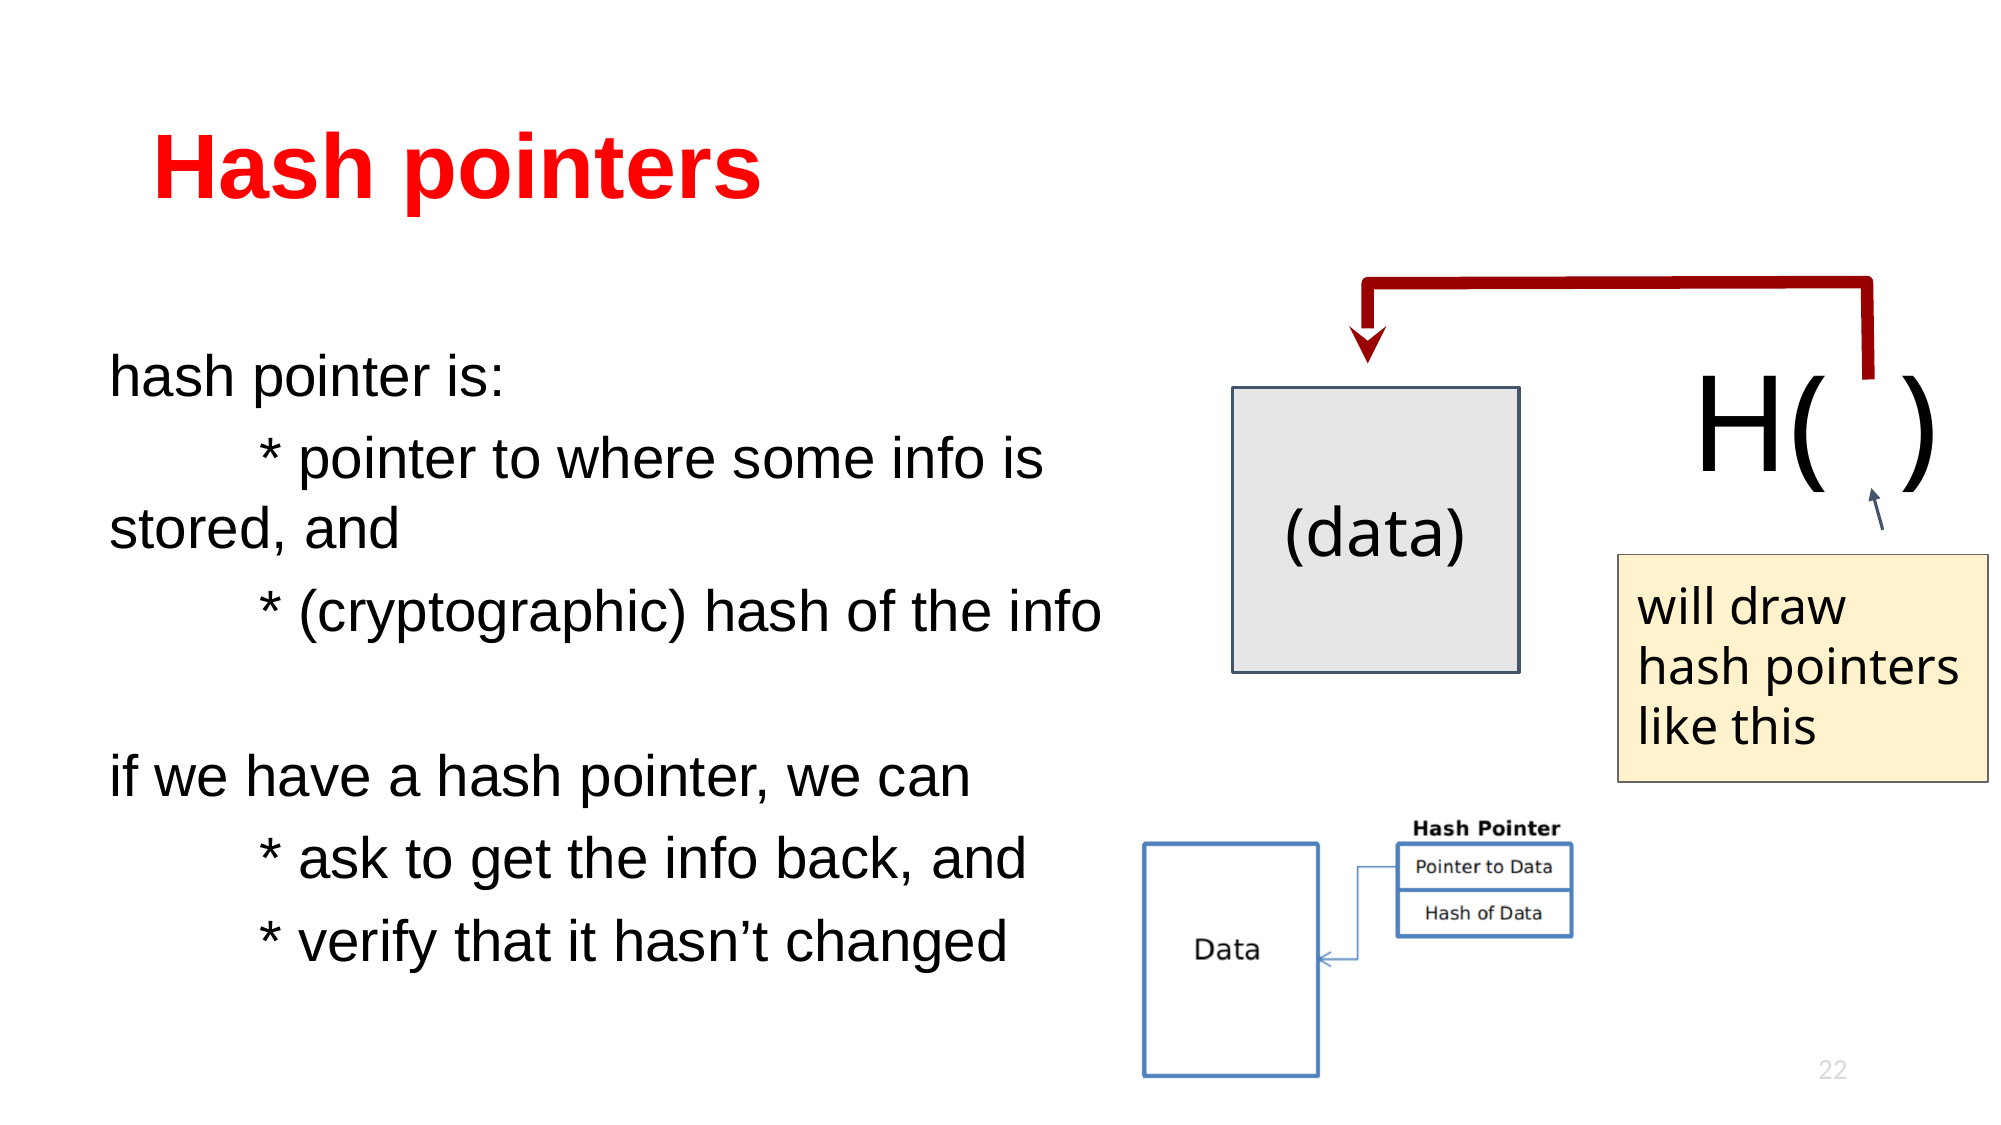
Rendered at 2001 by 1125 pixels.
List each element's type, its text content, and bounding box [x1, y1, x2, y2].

text_box H( ) [1670, 317, 2000, 418]
text_box (data) [1232, 387, 1520, 673]
picture [1091, 781, 1596, 1115]
text_box [1361, 281, 1869, 380]
text_box will draw hash pointers like this [1617, 554, 1988, 782]
text_box hash pointer is: * pointer to where some info is stored, and * (cryptographic) hash of the info if we have a hash pointer, we can * ask to get the info back, and * verify that it hasn’t changed [94, 330, 1188, 981]
title Hash pointers [137, 59, 1863, 278]
text_box 22 [1596, 1042, 1863, 1103]
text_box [1871, 487, 1883, 530]
